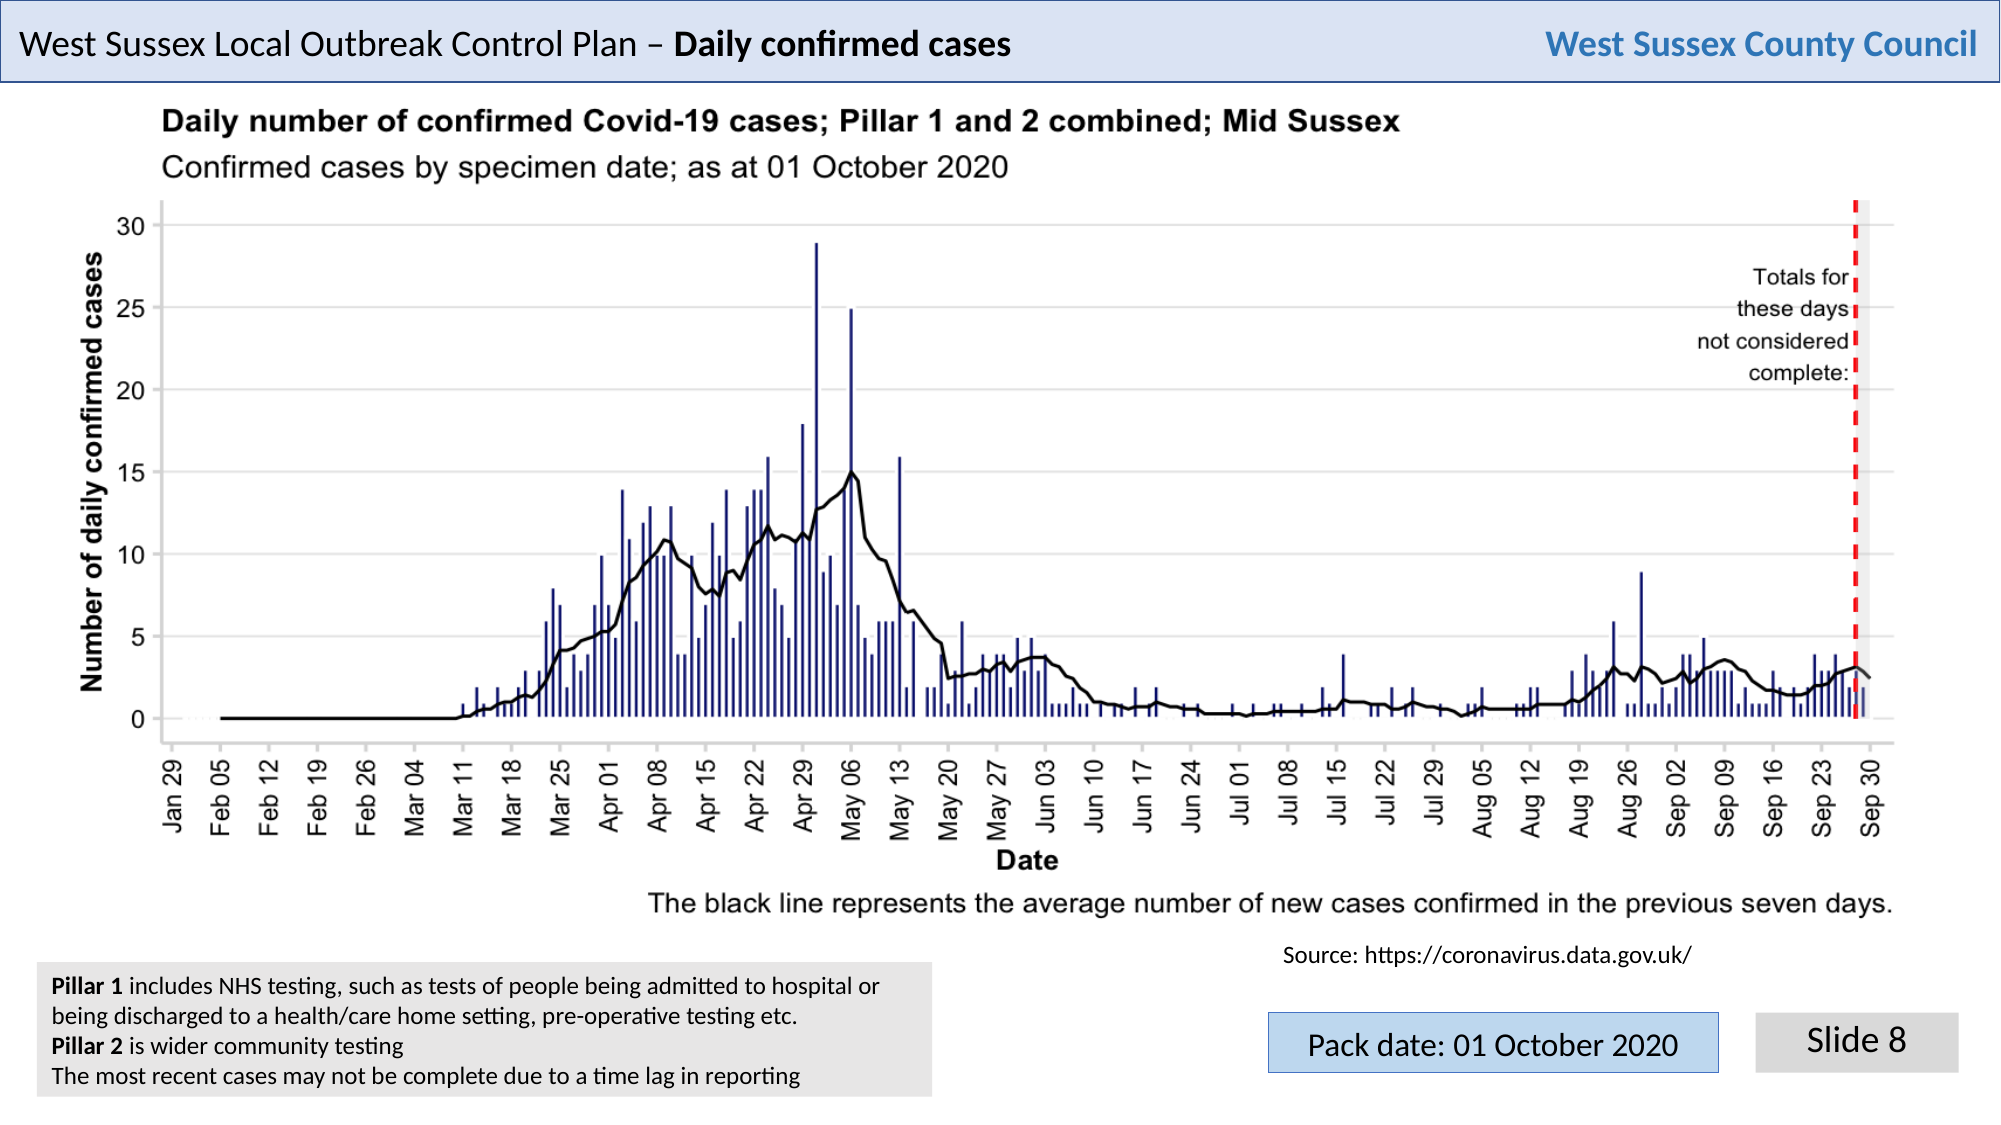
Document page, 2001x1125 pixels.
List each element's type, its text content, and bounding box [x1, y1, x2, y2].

list Source: https://coronavirus.data.gov.uk/ [1268, 935, 1912, 995]
picture [63, 91, 1912, 935]
list Slide 8 [1755, 1012, 1959, 1073]
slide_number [1268, 1012, 1719, 1073]
